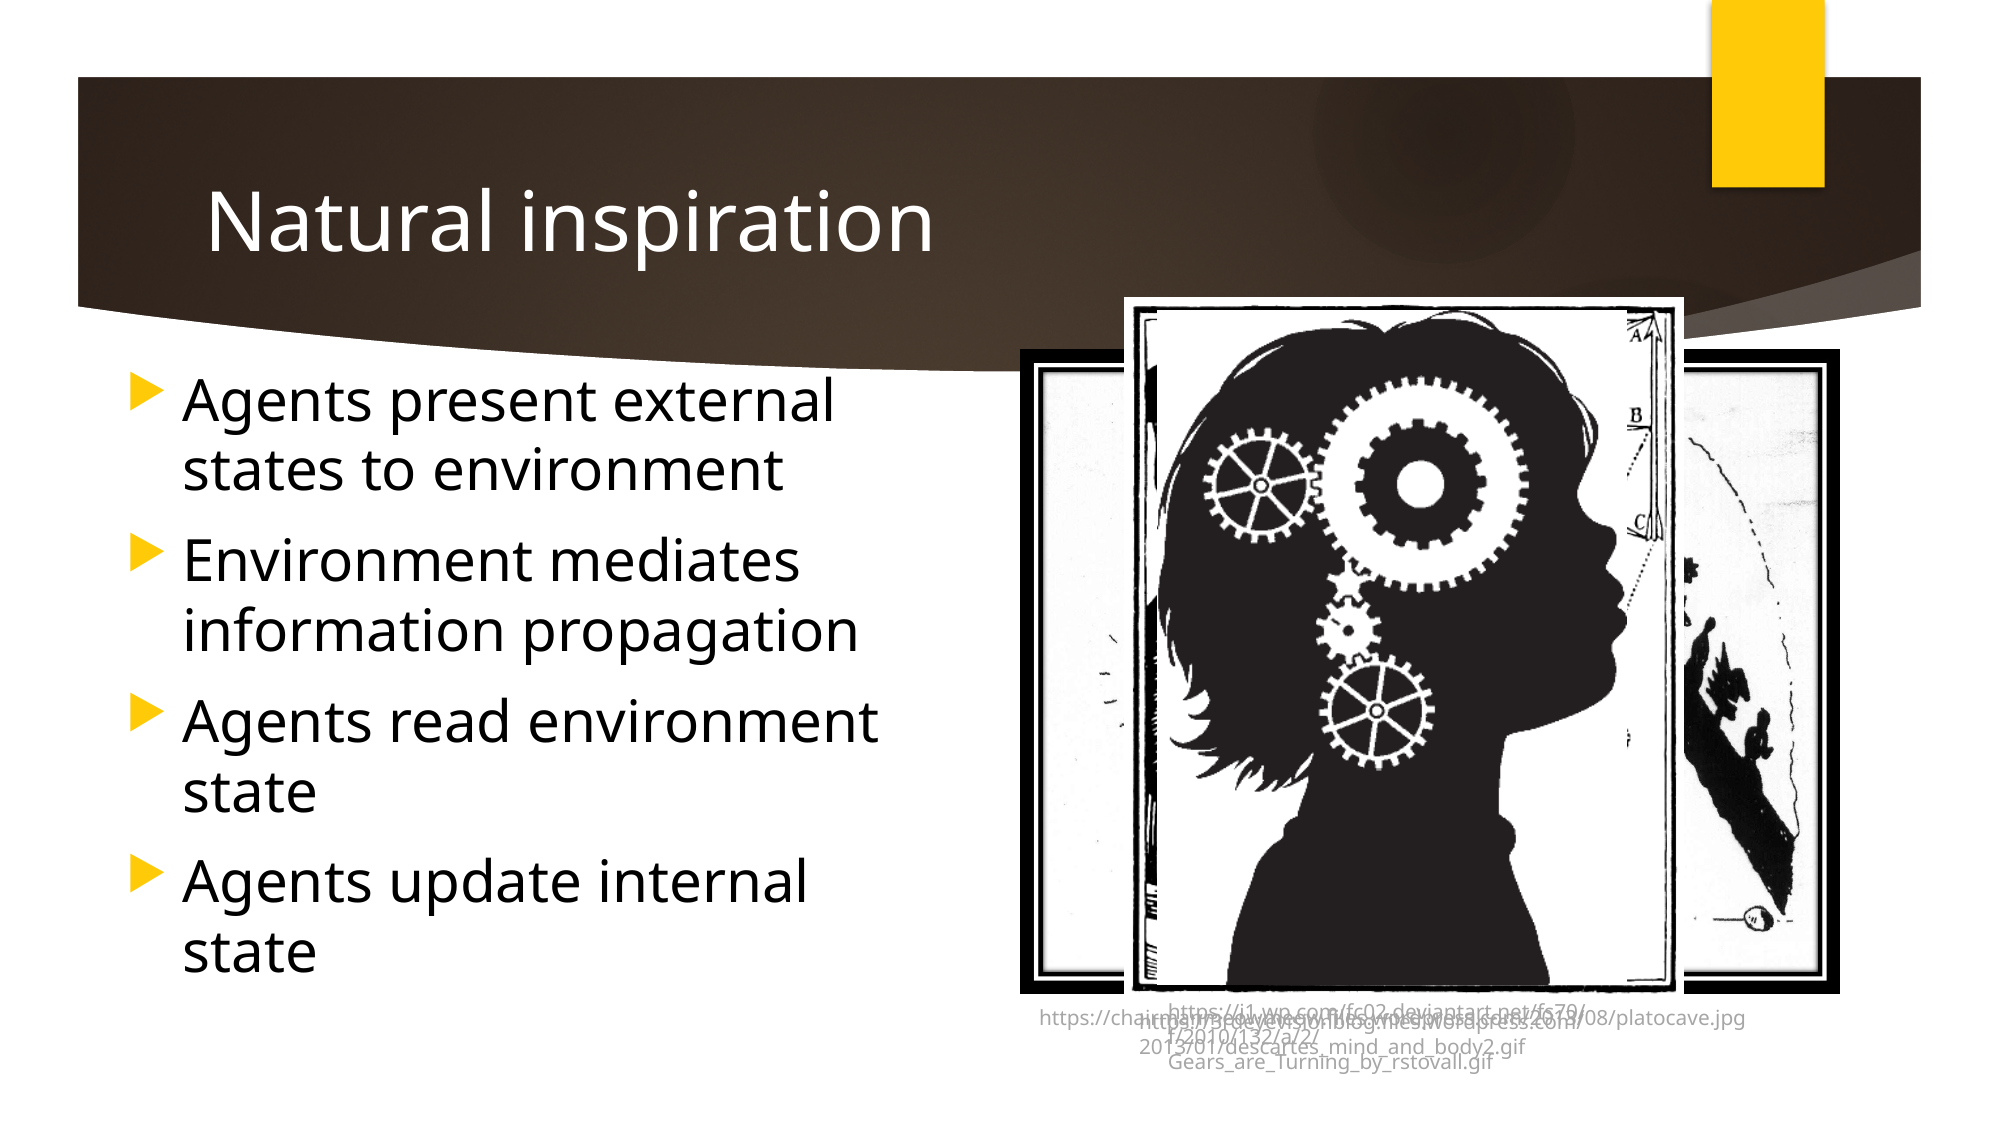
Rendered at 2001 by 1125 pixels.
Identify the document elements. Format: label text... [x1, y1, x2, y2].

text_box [1020, 349, 1118, 1038]
title Natural inspiration [189, 159, 1627, 276]
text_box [1693, 349, 1840, 1038]
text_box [1152, 310, 1627, 1083]
list Agents present external states to environment Environment mediates information propagation Agents read environment state Agents update internal state [111, 355, 896, 1083]
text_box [1124, 296, 1689, 1064]
